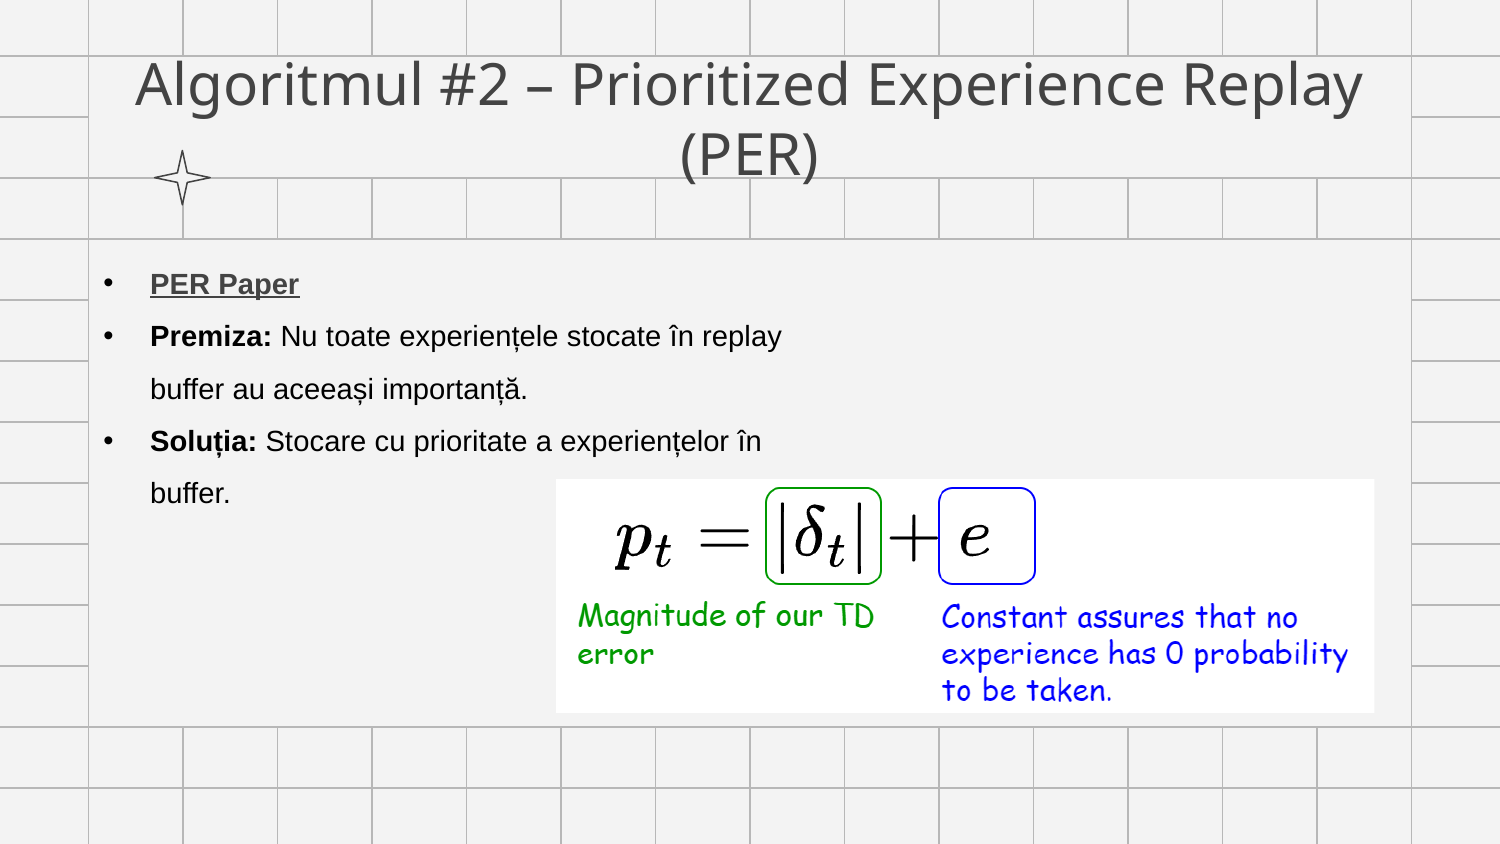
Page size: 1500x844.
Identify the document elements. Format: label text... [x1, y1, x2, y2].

picture [555, 479, 1375, 713]
text_box PER Paper Premiza: Nu toate experiențele stocate în replay buffer au aceeași importanță. Soluția: Stocare cu prioritate a experiențelor în buffer. [88, 240, 861, 518]
title Algoritmul #2 – Prioritized Experience Replay (PER) [88, 55, 1412, 179]
text_box [154, 150, 211, 205]
